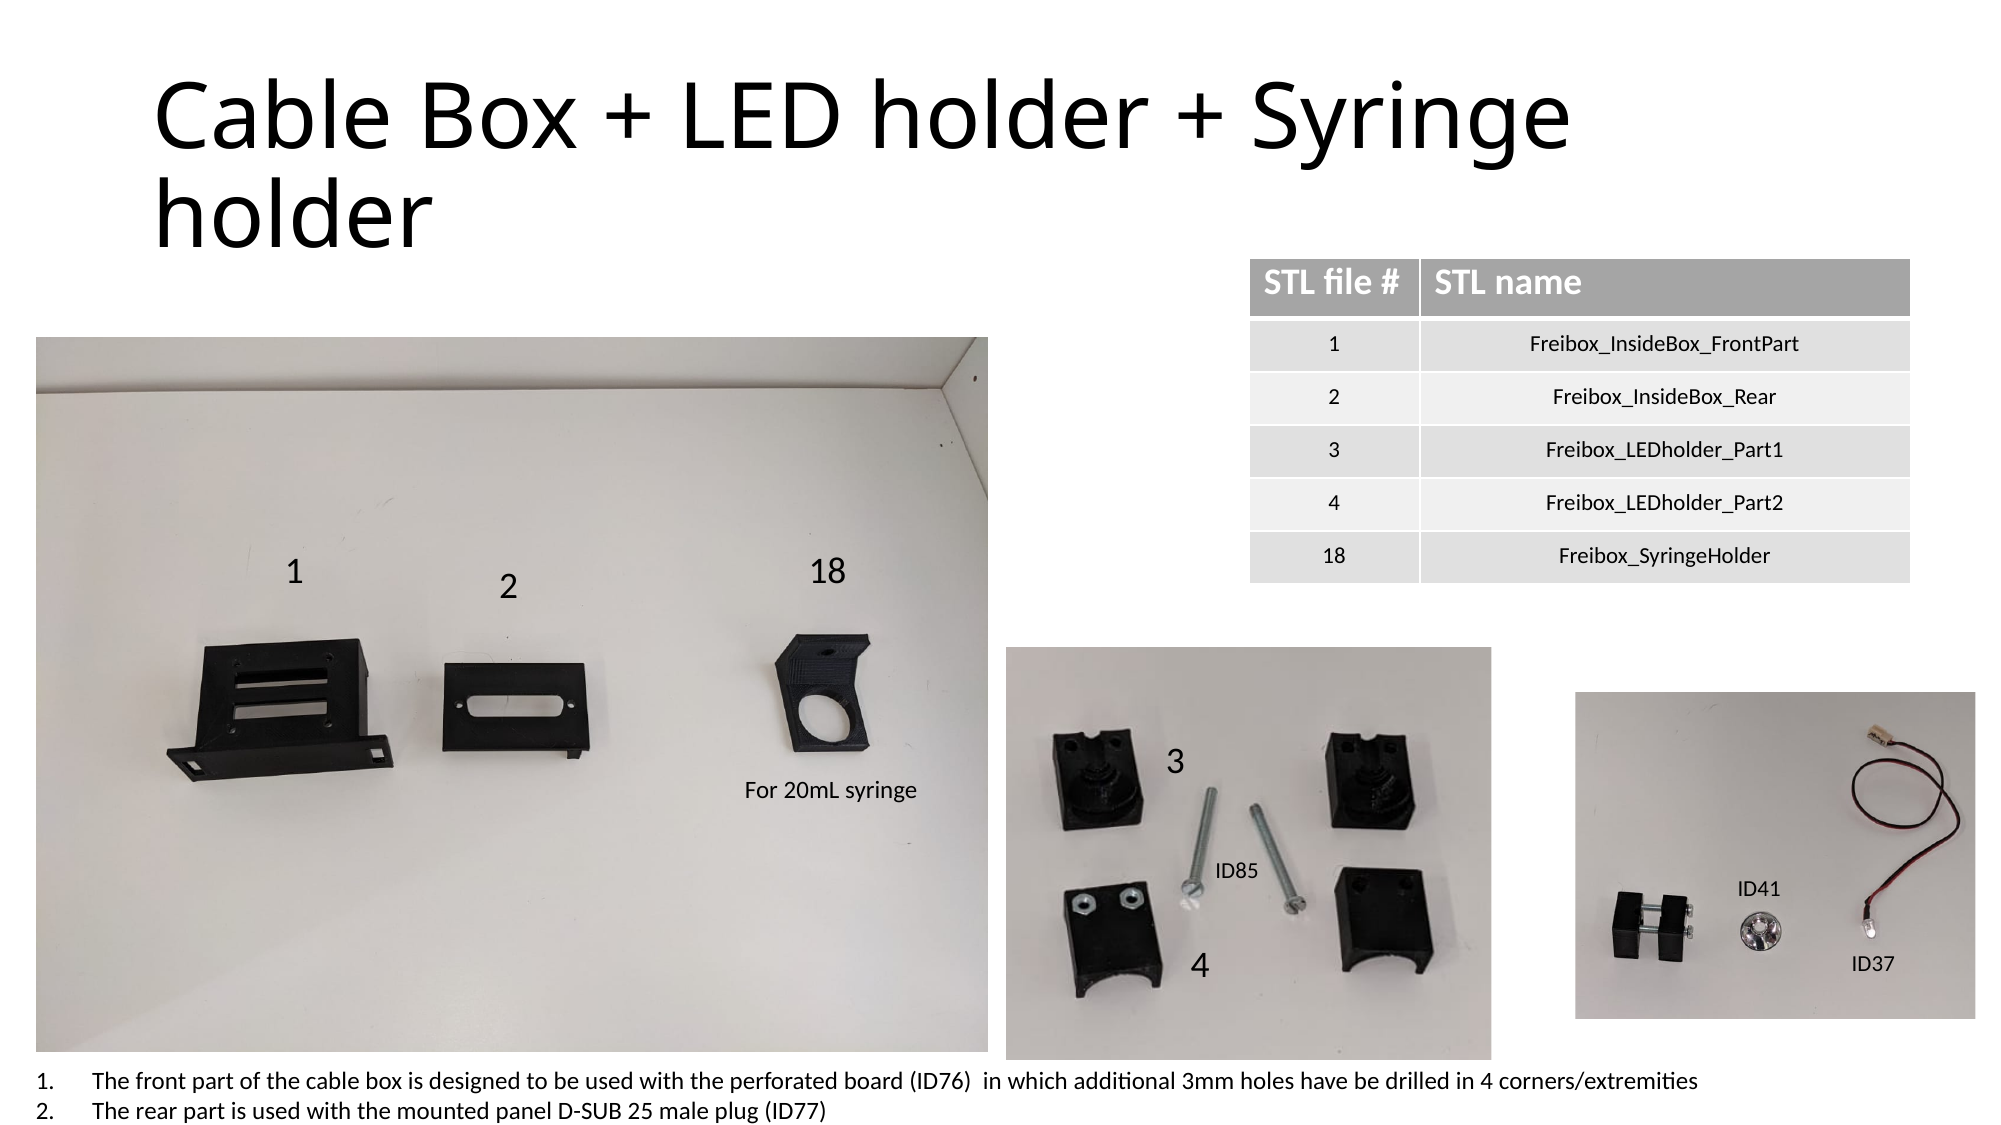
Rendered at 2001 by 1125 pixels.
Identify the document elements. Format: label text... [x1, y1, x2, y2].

table_cell 4 [1250, 479, 1419, 530]
table_cell Freibox_InsideBox_Rear [1421, 373, 1910, 424]
table_cell 1 [1250, 321, 1419, 371]
table_cell 3 [1250, 426, 1419, 477]
table_header STL file # [1250, 259, 1419, 316]
table_cell Freibox_LEDholder_Part1 [1421, 426, 1910, 477]
table_cell Freibox_LEDholder_Part2 [1421, 479, 1910, 530]
title Cable Box + LED holder + Syringe holder [137, 59, 1863, 278]
picture [1575, 692, 1976, 1019]
table_cell Freibox_SyringeHolder [1421, 532, 1910, 583]
table_cell 2 [1250, 373, 1419, 424]
table_cell 18 [1250, 532, 1419, 583]
table_header STL name [1421, 259, 1910, 316]
picture [1005, 647, 1492, 1060]
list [36, 337, 988, 1052]
table_cell Freibox_InsideBox_FrontPart [1421, 321, 1910, 371]
text_box The front part of the cable box is designed to be used with the perforated board (ID76) in which additional 3mm holes have be drilled in 4 corners/extremities The rear part is used with the mounted panel D-SUB 25 male plug (ID77) [21, 1057, 1718, 1125]
